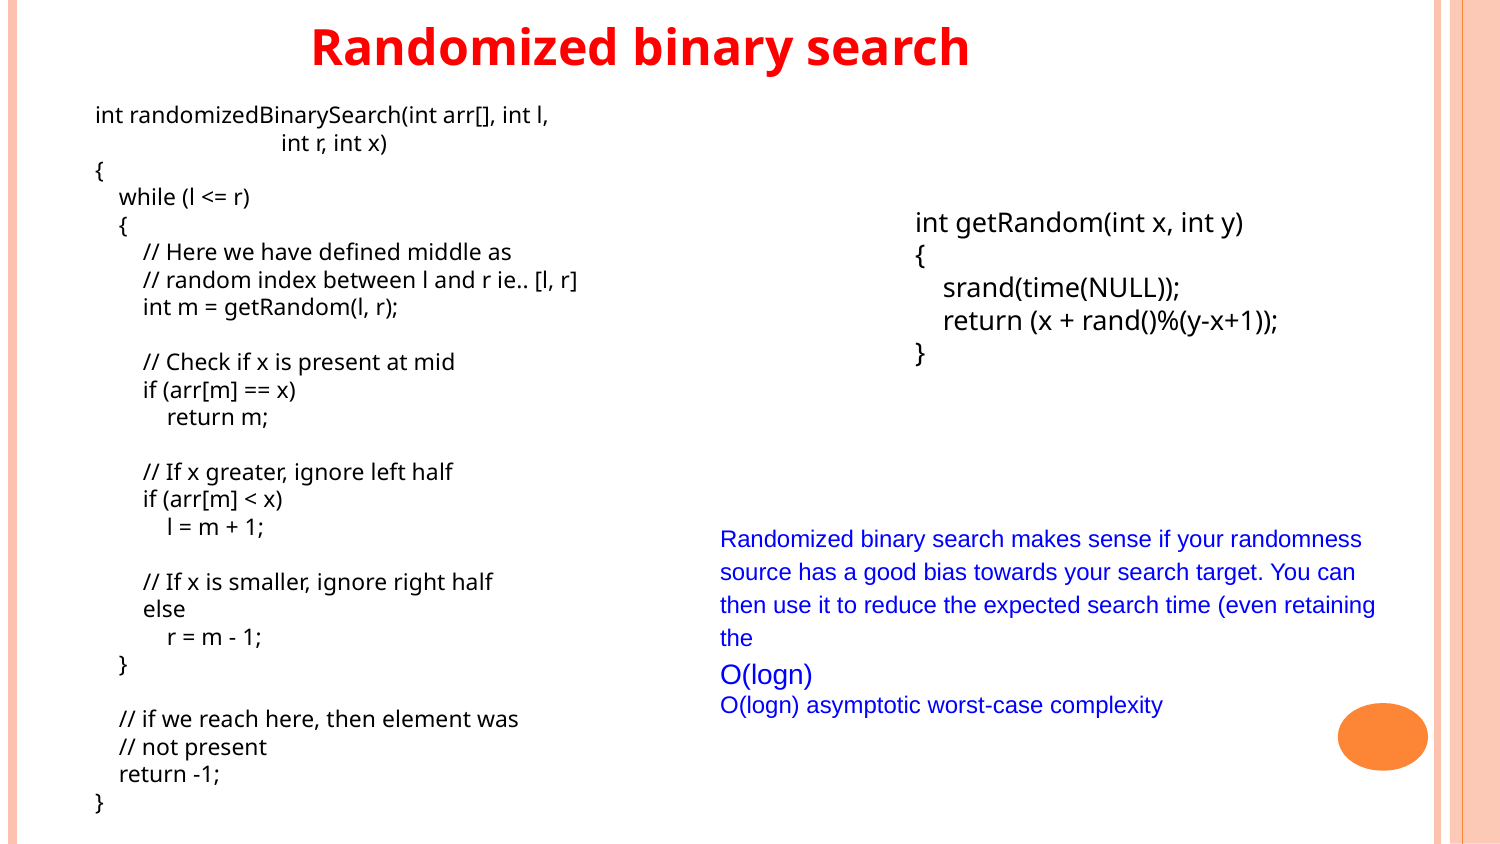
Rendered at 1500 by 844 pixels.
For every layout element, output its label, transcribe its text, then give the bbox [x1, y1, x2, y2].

text_box Randomized binary search makes sense if your randomness source has a good bias towards your search target. You can then use it to reduce the expected search time (even retaining the O(logn) O(log⁡n) asymptotic worst-case complexity [705, 503, 1398, 794]
text_box Randomized binary search [260, 0, 1023, 86]
text_box int randomizedBinarySearch(int arr[], int l, int r, int x) { while (l <= r) { // Here we have defined middle as // random index between l and r ie.. [l, r] int m = getRandom(l, r); // Check if x is present at mid if (arr[m] == x) return m; // If x greater, ignore left half if (arr[m] < x) l = m + 1; // If x is smaller, ignore right half else r = m - 1; } // if we reach here, then element was // not present return -1; } [79, 85, 815, 844]
text_box int getRandom(int x, int y) { srand(time(NULL)); return (x + rand()%(y-x+1)); } [900, 190, 1383, 481]
